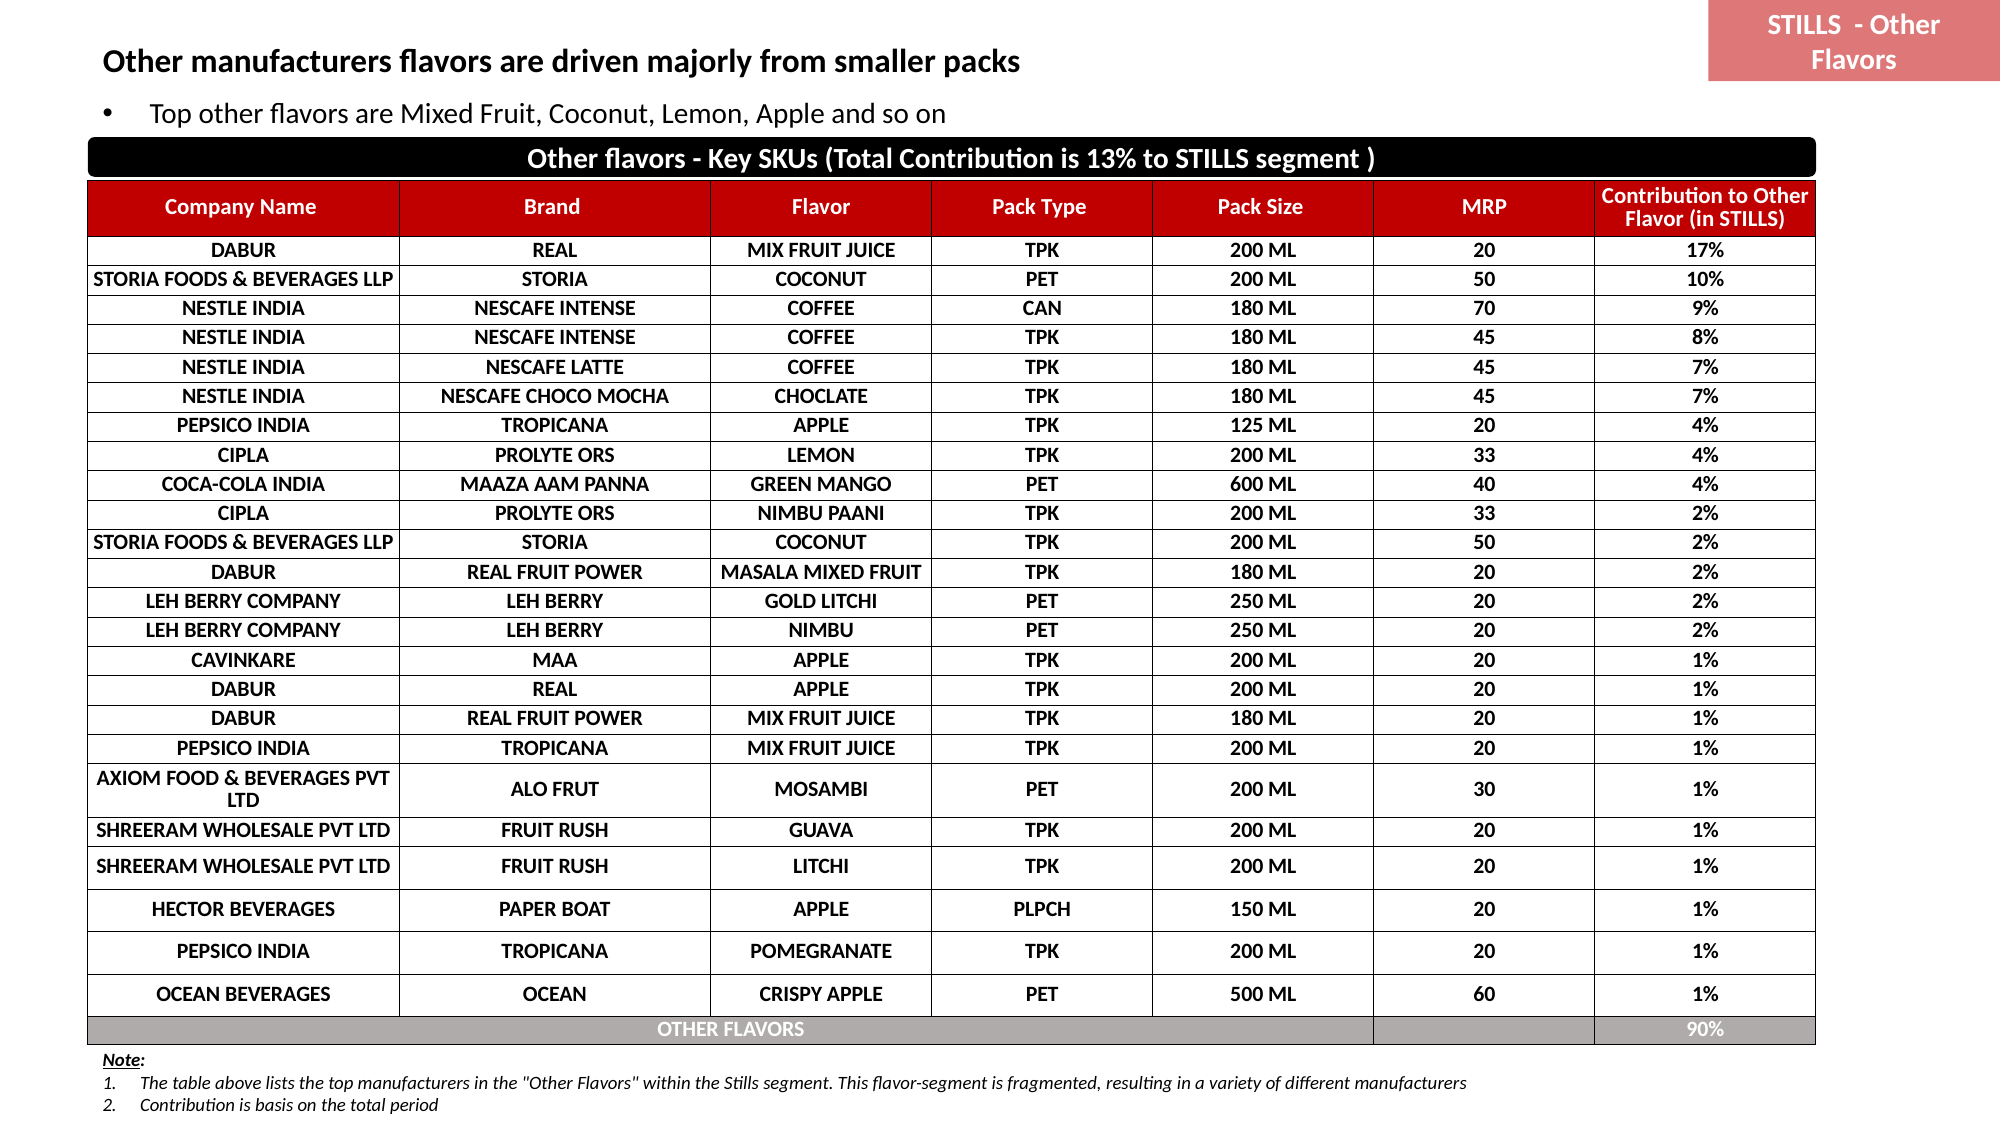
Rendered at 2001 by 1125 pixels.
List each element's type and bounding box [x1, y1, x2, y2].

table_cell [1153, 818, 1373, 846]
table_cell [1595, 296, 1815, 324]
table_cell [711, 237, 931, 265]
table_cell [1374, 501, 1594, 529]
table_cell [1153, 413, 1373, 441]
table_cell [1153, 706, 1373, 734]
table_cell [932, 890, 1152, 931]
table_cell [1595, 735, 1815, 763]
table_cell [400, 266, 710, 295]
table_cell [1374, 735, 1594, 763]
table_cell [400, 296, 710, 324]
table_cell [1595, 975, 1815, 1016]
table_header [932, 181, 1152, 236]
table_cell [1153, 559, 1373, 587]
table_cell [1153, 354, 1373, 382]
table_cell [1374, 471, 1594, 500]
table_cell [711, 471, 931, 500]
table_cell [88, 325, 399, 353]
table_cell [1595, 325, 1815, 353]
table_cell [711, 975, 931, 1016]
table_cell [1153, 647, 1373, 675]
table_cell [1595, 676, 1815, 705]
table_cell [400, 501, 710, 529]
table_cell [711, 266, 931, 295]
table_cell [932, 975, 1152, 1016]
text_box [86, 0, 2000, 178]
table_cell [1595, 932, 1815, 974]
table_cell [1153, 471, 1373, 500]
table_cell [88, 530, 399, 558]
table_cell [1153, 296, 1373, 324]
table_cell [932, 676, 1152, 705]
table_cell [932, 559, 1152, 587]
table_cell [1595, 764, 1815, 817]
table_header [1374, 181, 1594, 236]
table_cell [400, 847, 710, 889]
table_cell [1374, 296, 1594, 324]
table_cell [1595, 442, 1815, 470]
table_cell [400, 588, 710, 617]
table_cell [1595, 354, 1815, 382]
table_cell [1595, 647, 1815, 675]
table_cell [1374, 1017, 1594, 1044]
table_cell [932, 932, 1152, 974]
table_cell [88, 471, 399, 500]
table_cell [1595, 818, 1815, 846]
table_cell [1153, 442, 1373, 470]
title [87, 21, 1912, 73]
table_cell [932, 530, 1152, 558]
table_cell [1153, 764, 1373, 817]
table_cell [1374, 932, 1594, 974]
table_cell [1153, 237, 1373, 265]
table_cell [88, 442, 399, 470]
table_cell [1153, 890, 1373, 931]
table_cell [711, 676, 931, 705]
table_cell [1374, 647, 1594, 675]
table_cell [88, 735, 399, 763]
table_cell [711, 530, 931, 558]
table_cell [1153, 618, 1373, 646]
table_cell [932, 237, 1152, 265]
table_cell [711, 618, 931, 646]
table_cell [400, 383, 710, 412]
table_cell [400, 975, 710, 1016]
table_cell [711, 706, 931, 734]
table_cell [1595, 890, 1815, 931]
table_cell [711, 354, 931, 382]
table_cell [1595, 559, 1815, 587]
table_cell [400, 413, 710, 441]
table_cell [1374, 383, 1594, 412]
table_cell [711, 847, 931, 889]
table_cell [711, 932, 931, 974]
text_box [87, 1040, 1912, 1123]
table_cell [932, 471, 1152, 500]
table_cell [932, 818, 1152, 846]
table_cell [1595, 237, 1815, 265]
table_cell [88, 296, 399, 324]
table_cell [88, 1017, 1373, 1044]
table_cell [1595, 471, 1815, 500]
table_cell [88, 706, 399, 734]
table_cell [932, 383, 1152, 412]
table_cell [88, 266, 399, 295]
table_cell [1374, 266, 1594, 295]
table_cell [400, 676, 710, 705]
table_cell [88, 847, 399, 889]
table_cell [400, 354, 710, 382]
table_cell [1374, 818, 1594, 846]
table_cell [1595, 588, 1815, 617]
table_cell [1374, 588, 1594, 617]
table_cell [932, 764, 1152, 817]
table_header [1153, 181, 1373, 236]
table_cell [400, 818, 710, 846]
table_cell [1374, 676, 1594, 705]
table_cell [1153, 588, 1373, 617]
table_cell [711, 442, 931, 470]
table_cell [1374, 530, 1594, 558]
table_cell [932, 442, 1152, 470]
table_cell [400, 932, 710, 974]
table_cell [88, 647, 399, 675]
table_cell [1374, 975, 1594, 1016]
table_cell [1374, 559, 1594, 587]
table_cell [400, 735, 710, 763]
table_cell [932, 501, 1152, 529]
table_cell [1595, 383, 1815, 412]
table_cell [88, 559, 399, 587]
table_cell [1153, 735, 1373, 763]
table_cell [1374, 706, 1594, 734]
table_cell [88, 676, 399, 705]
table_cell [88, 932, 399, 974]
table_cell [400, 325, 710, 353]
table_cell [400, 237, 710, 265]
table_cell [932, 413, 1152, 441]
table_header [88, 181, 399, 236]
table_cell [1374, 325, 1594, 353]
table_cell [88, 890, 399, 931]
table_cell [711, 588, 931, 617]
table_cell [711, 325, 931, 353]
table_cell [1374, 890, 1594, 931]
table_cell [1153, 266, 1373, 295]
table_cell [711, 890, 931, 931]
table_cell [1595, 530, 1815, 558]
table_cell [711, 501, 931, 529]
table_cell [400, 647, 710, 675]
table_cell [932, 735, 1152, 763]
table_cell [1595, 847, 1815, 889]
table_cell [1153, 530, 1373, 558]
table_cell [932, 296, 1152, 324]
table_cell [1153, 676, 1373, 705]
table_cell [400, 890, 710, 931]
table_cell [1153, 975, 1373, 1016]
table_cell [88, 413, 399, 441]
table_cell [1374, 413, 1594, 441]
table_cell [88, 354, 399, 382]
table_cell [400, 471, 710, 500]
table_cell [400, 618, 710, 646]
table_header [711, 181, 931, 236]
table_cell [88, 588, 399, 617]
table_cell [88, 501, 399, 529]
table_cell [711, 383, 931, 412]
table_cell [711, 735, 931, 763]
table_cell [400, 706, 710, 734]
table_cell [1374, 354, 1594, 382]
table_header [400, 181, 710, 236]
table_cell [932, 706, 1152, 734]
table_cell [1595, 1017, 1815, 1044]
table_cell [932, 847, 1152, 889]
table_cell [711, 764, 931, 817]
table_cell [1153, 501, 1373, 529]
table_cell [932, 588, 1152, 617]
table_cell [1374, 237, 1594, 265]
table_cell [932, 325, 1152, 353]
table_cell [711, 559, 931, 587]
table_cell [932, 618, 1152, 646]
table_cell [1595, 413, 1815, 441]
table_cell [88, 618, 399, 646]
table_cell [711, 296, 931, 324]
table_cell [400, 764, 710, 817]
table_cell [1595, 266, 1815, 295]
table_cell [1153, 325, 1373, 353]
table_cell [1153, 847, 1373, 889]
table_cell [1374, 764, 1594, 817]
table_cell [88, 383, 399, 412]
table_cell [1595, 706, 1815, 734]
table_cell [932, 354, 1152, 382]
table_cell [1374, 847, 1594, 889]
table_cell [711, 413, 931, 441]
table_cell [932, 647, 1152, 675]
table_cell [88, 764, 399, 817]
table_cell [711, 818, 931, 846]
table_cell [1374, 442, 1594, 470]
table_cell [711, 647, 931, 675]
table_cell [88, 818, 399, 846]
table_header [1595, 181, 1815, 236]
table_cell [932, 266, 1152, 295]
table_cell [1595, 618, 1815, 646]
table_cell [1153, 932, 1373, 974]
table_cell [88, 237, 399, 265]
table_cell [400, 442, 710, 470]
table_cell [400, 559, 710, 587]
table_cell [1595, 501, 1815, 529]
table_cell [1153, 383, 1373, 412]
table_cell [1374, 618, 1594, 646]
table_cell [88, 975, 399, 1016]
table_cell [400, 530, 710, 558]
